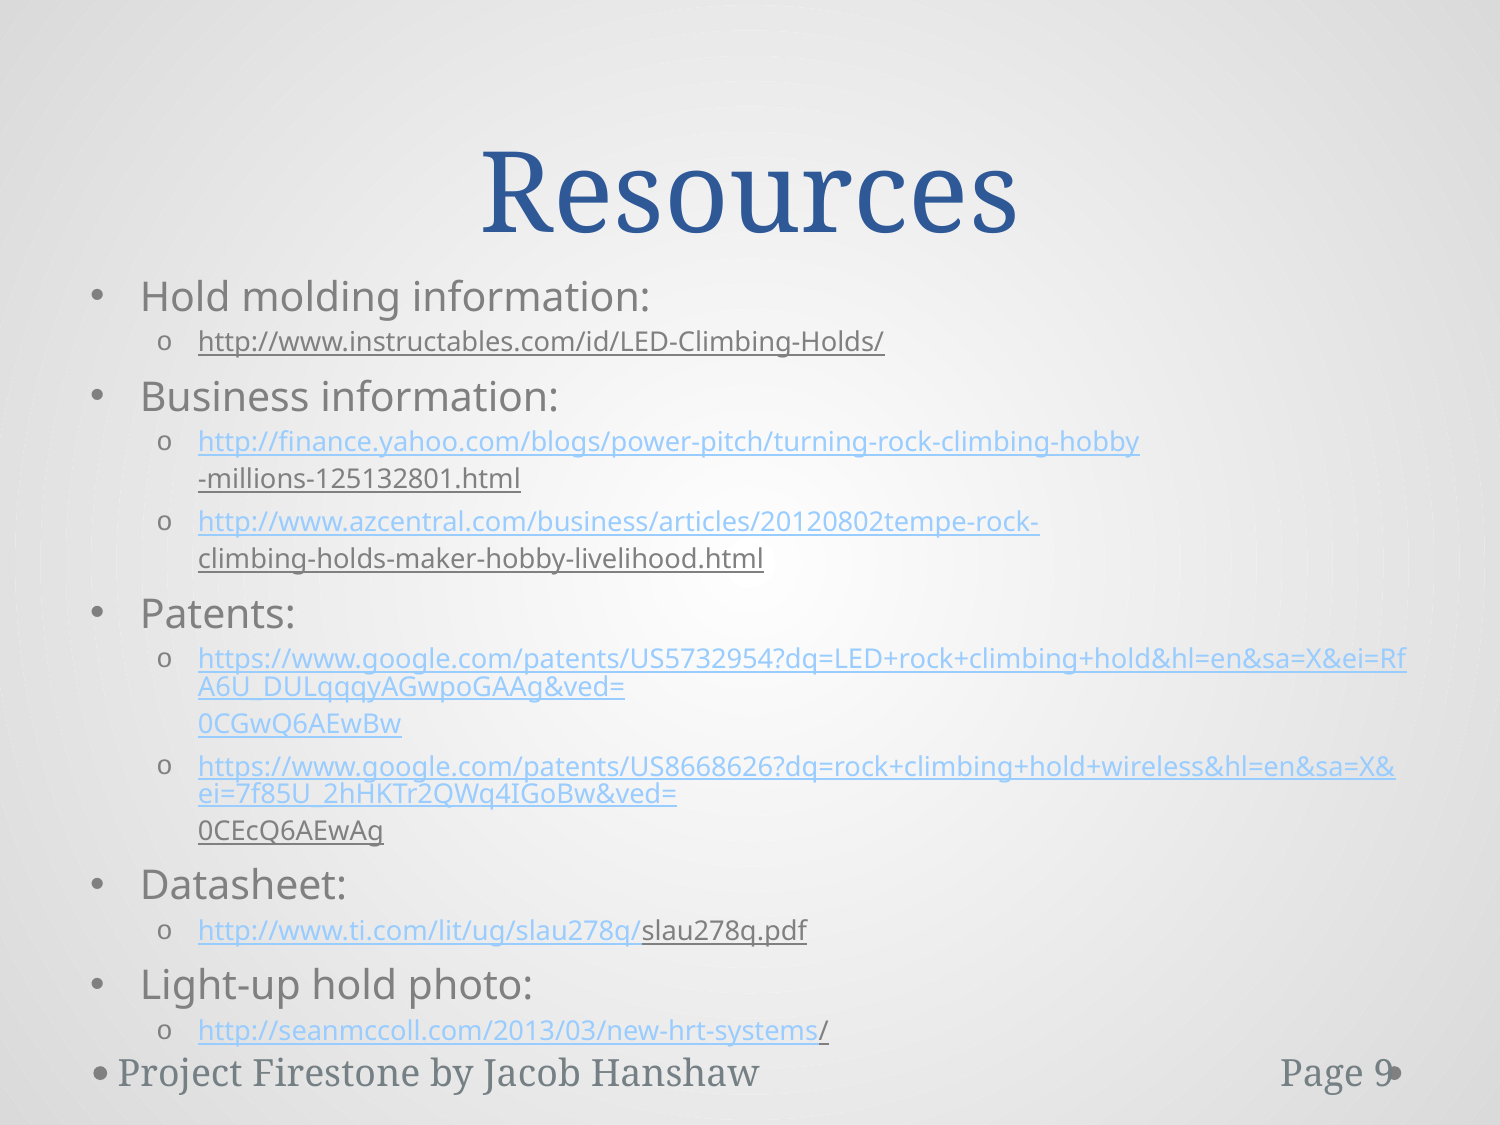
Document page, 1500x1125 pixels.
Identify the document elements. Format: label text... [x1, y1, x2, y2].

text_box Project Firestone by Jacob Hanshaw Page 9 [102, 1041, 1412, 1102]
title Resources [75, 0, 1425, 262]
list Hold molding information: http://www.instructables.com/id/LED-Climbing-Holds/ Business information: http://finance.yahoo.com/blogs/power-pitch/turning-rock-climbing-hobby-millions-125132801.html http://www.azcentral.com/business/articles/20120802tempe-rock-climbing-holds-maker-hobby-livelihood.html Patents: https://www.google.com/patents/US5732954?dq=LED+rock+climbing+hold&hl=en&sa=X&ei=RfA6U_DULqqqyAGwpoGAAg&ved=0CGwQ6AEwBw https://www.google.com/patents/US8668626?dq=rock+climbing+hold+wireless&hl=en&sa=X&ei=7f85U_2hHKTr2QWq4IGoBw&ved=0CEcQ6AEwAg Datasheet: http://www.ti.com/lit/ug/slau278q/slau278q.pdf Light-up hold photo: http://seanmccoll.com/2013/03/new-hrt-systems/ [75, 262, 1425, 1005]
